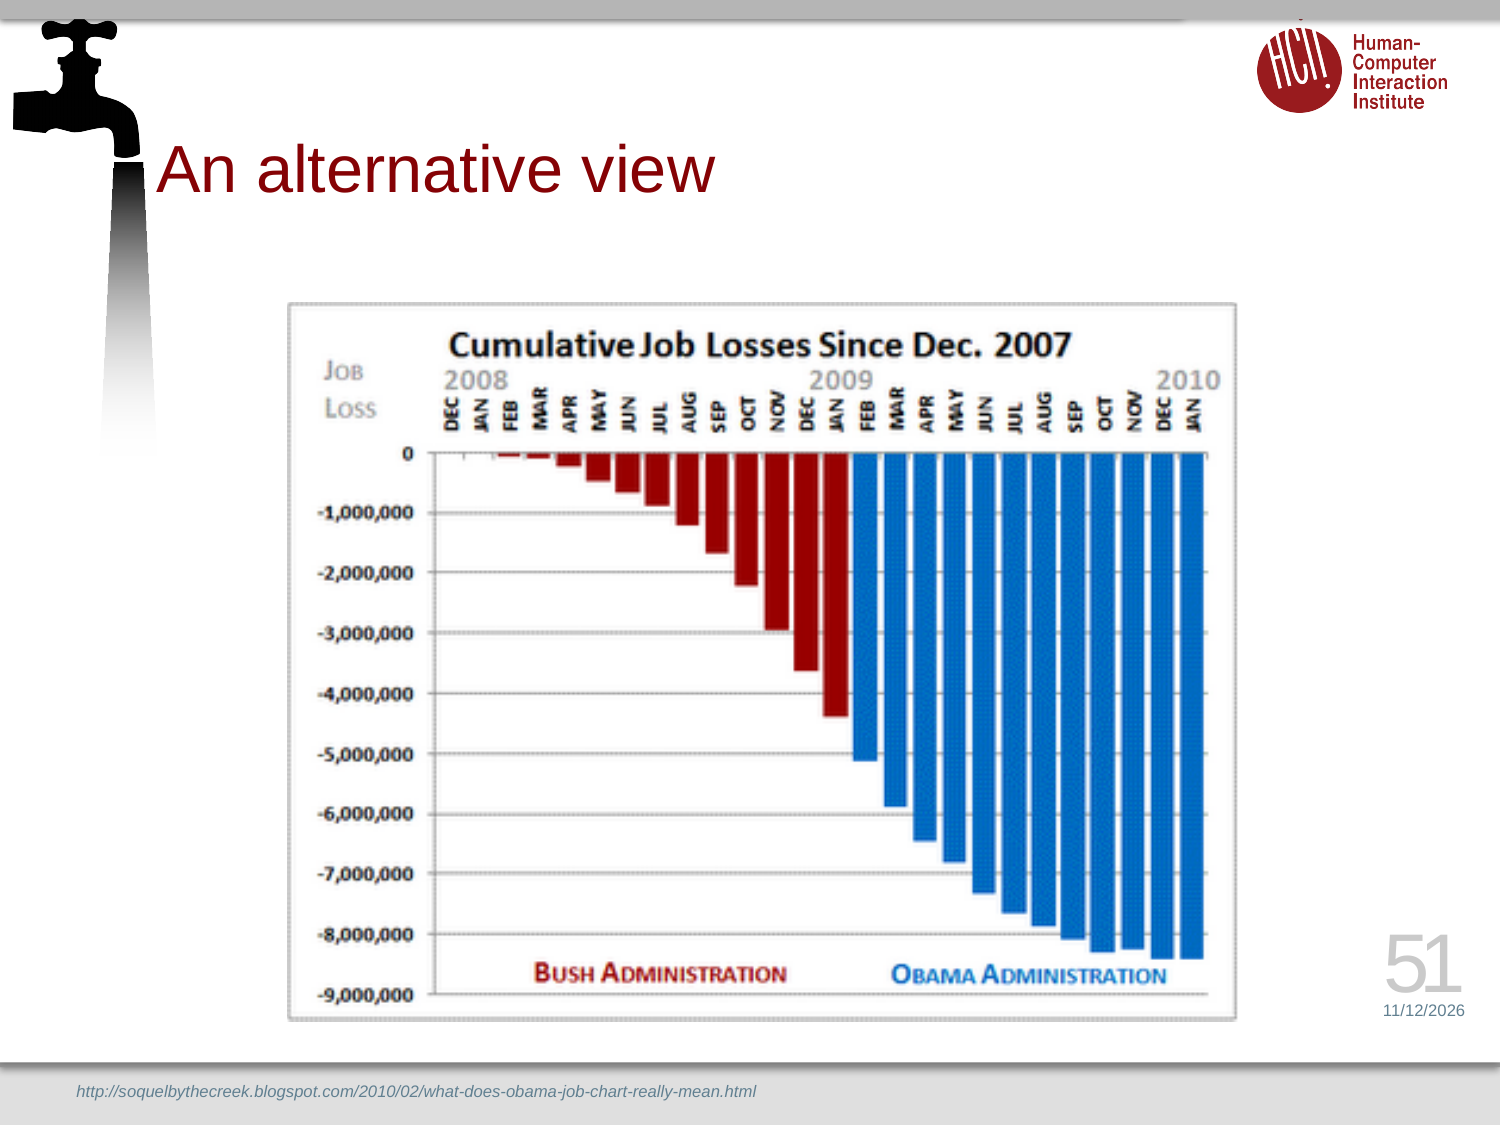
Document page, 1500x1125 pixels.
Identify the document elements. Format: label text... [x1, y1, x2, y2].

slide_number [1369, 1009, 1479, 1020]
slide_number 51 [1369, 924, 1479, 1009]
picture [1257, 20, 1447, 113]
footer http://soquelbythecreek.blogspot.com/2010/02/what-does-obama-job-chart-really-mean.html [76, 1080, 1342, 1110]
title An alternative view [156, 50, 1187, 214]
picture [13, 20, 140, 158]
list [184, 302, 1342, 1022]
